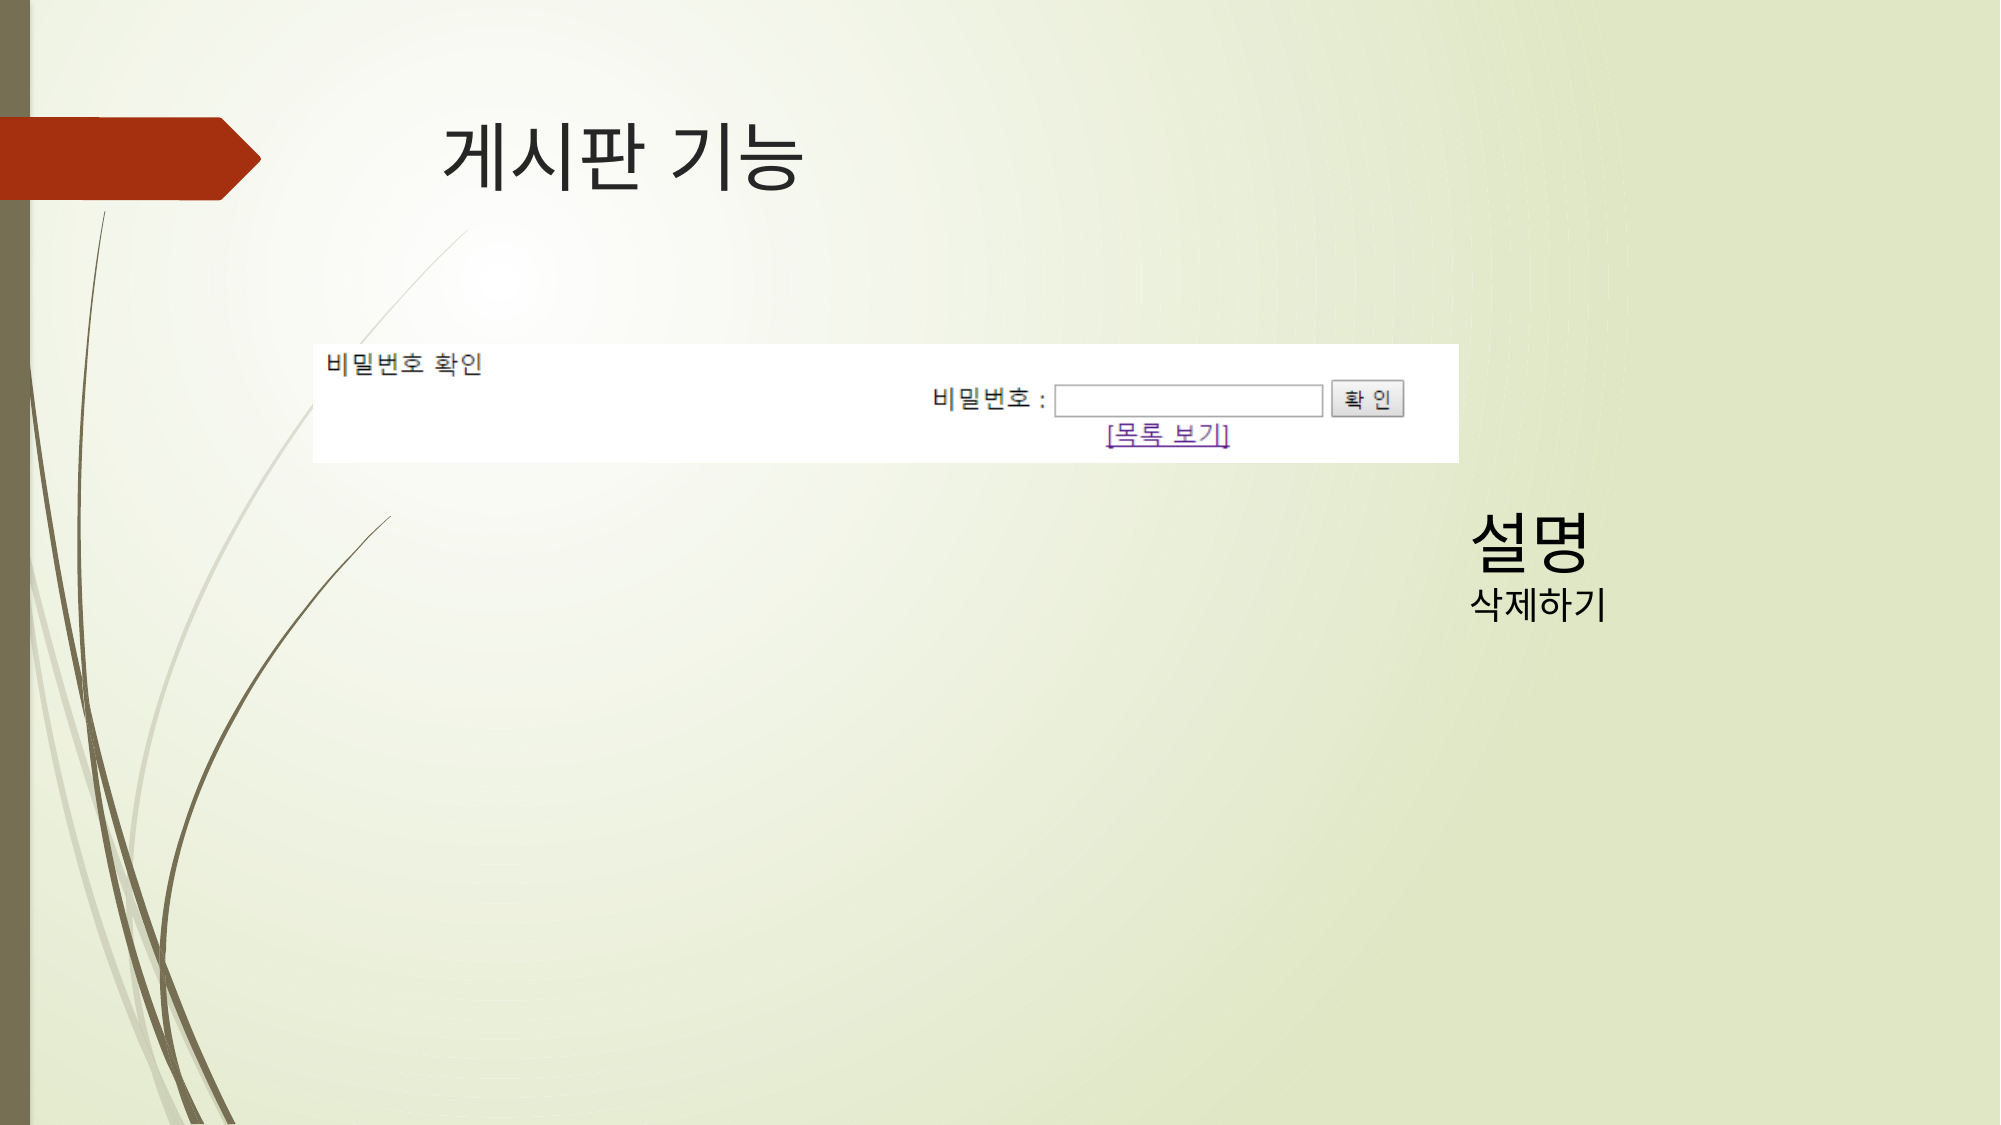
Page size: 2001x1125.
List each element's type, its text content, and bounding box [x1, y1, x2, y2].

text_box 설명 삭제하기 [1455, 494, 1623, 635]
title 게시판 기능 [425, 102, 1888, 313]
picture [312, 344, 1459, 463]
